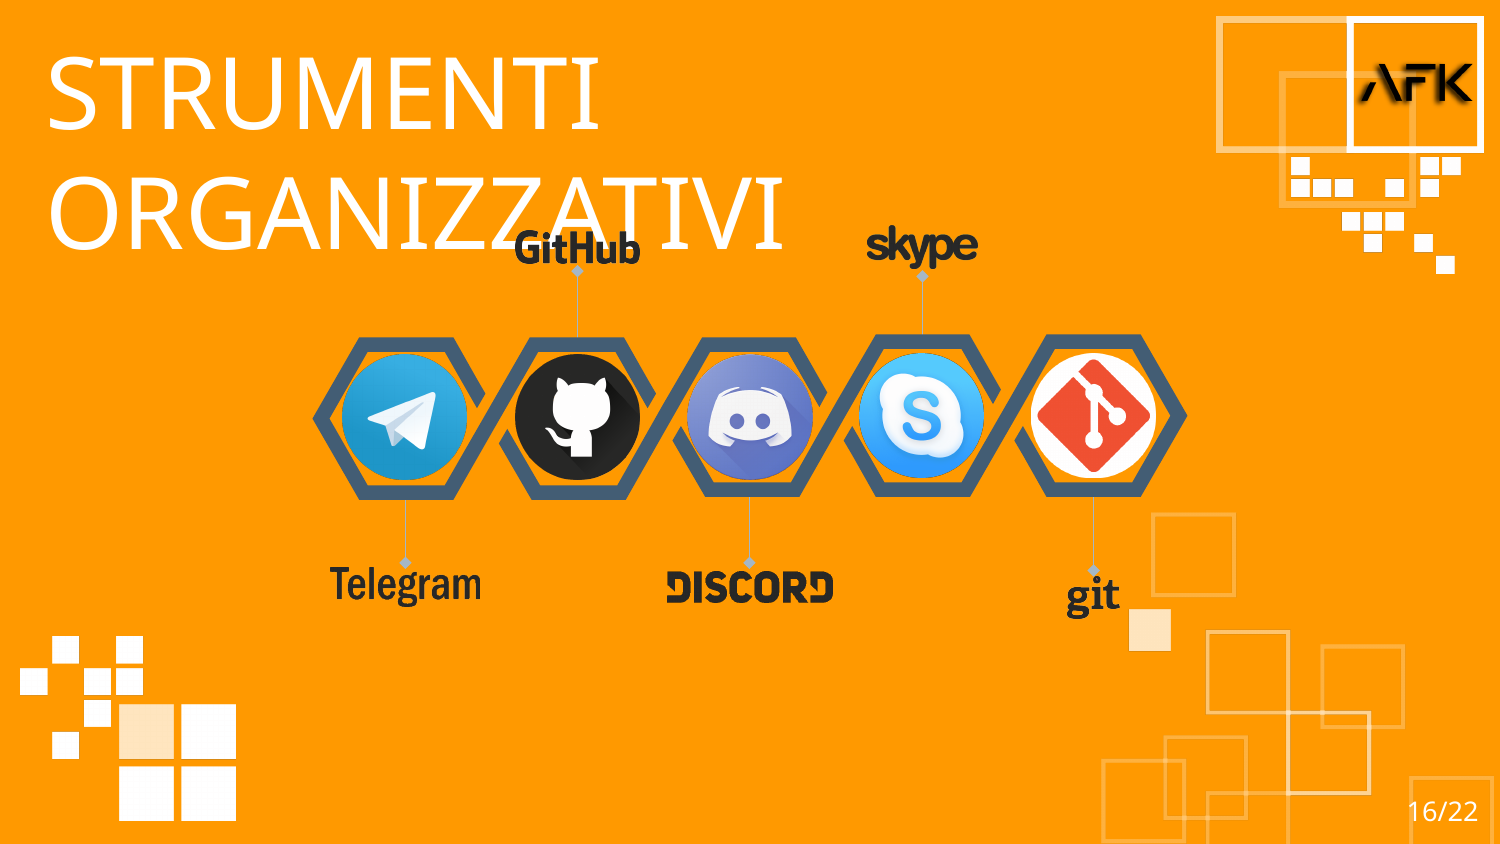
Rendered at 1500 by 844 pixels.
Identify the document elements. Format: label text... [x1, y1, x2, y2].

text_box STRUMENTI ORGANIZZATIVI [0, 0, 972, 252]
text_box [312, 224, 1188, 607]
picture [1067, 497, 1494, 844]
slide_number ‹#›/22 [1484, 779, 1494, 844]
picture [1031, 353, 1157, 479]
picture [20, 635, 237, 822]
picture [1216, 16, 1484, 274]
